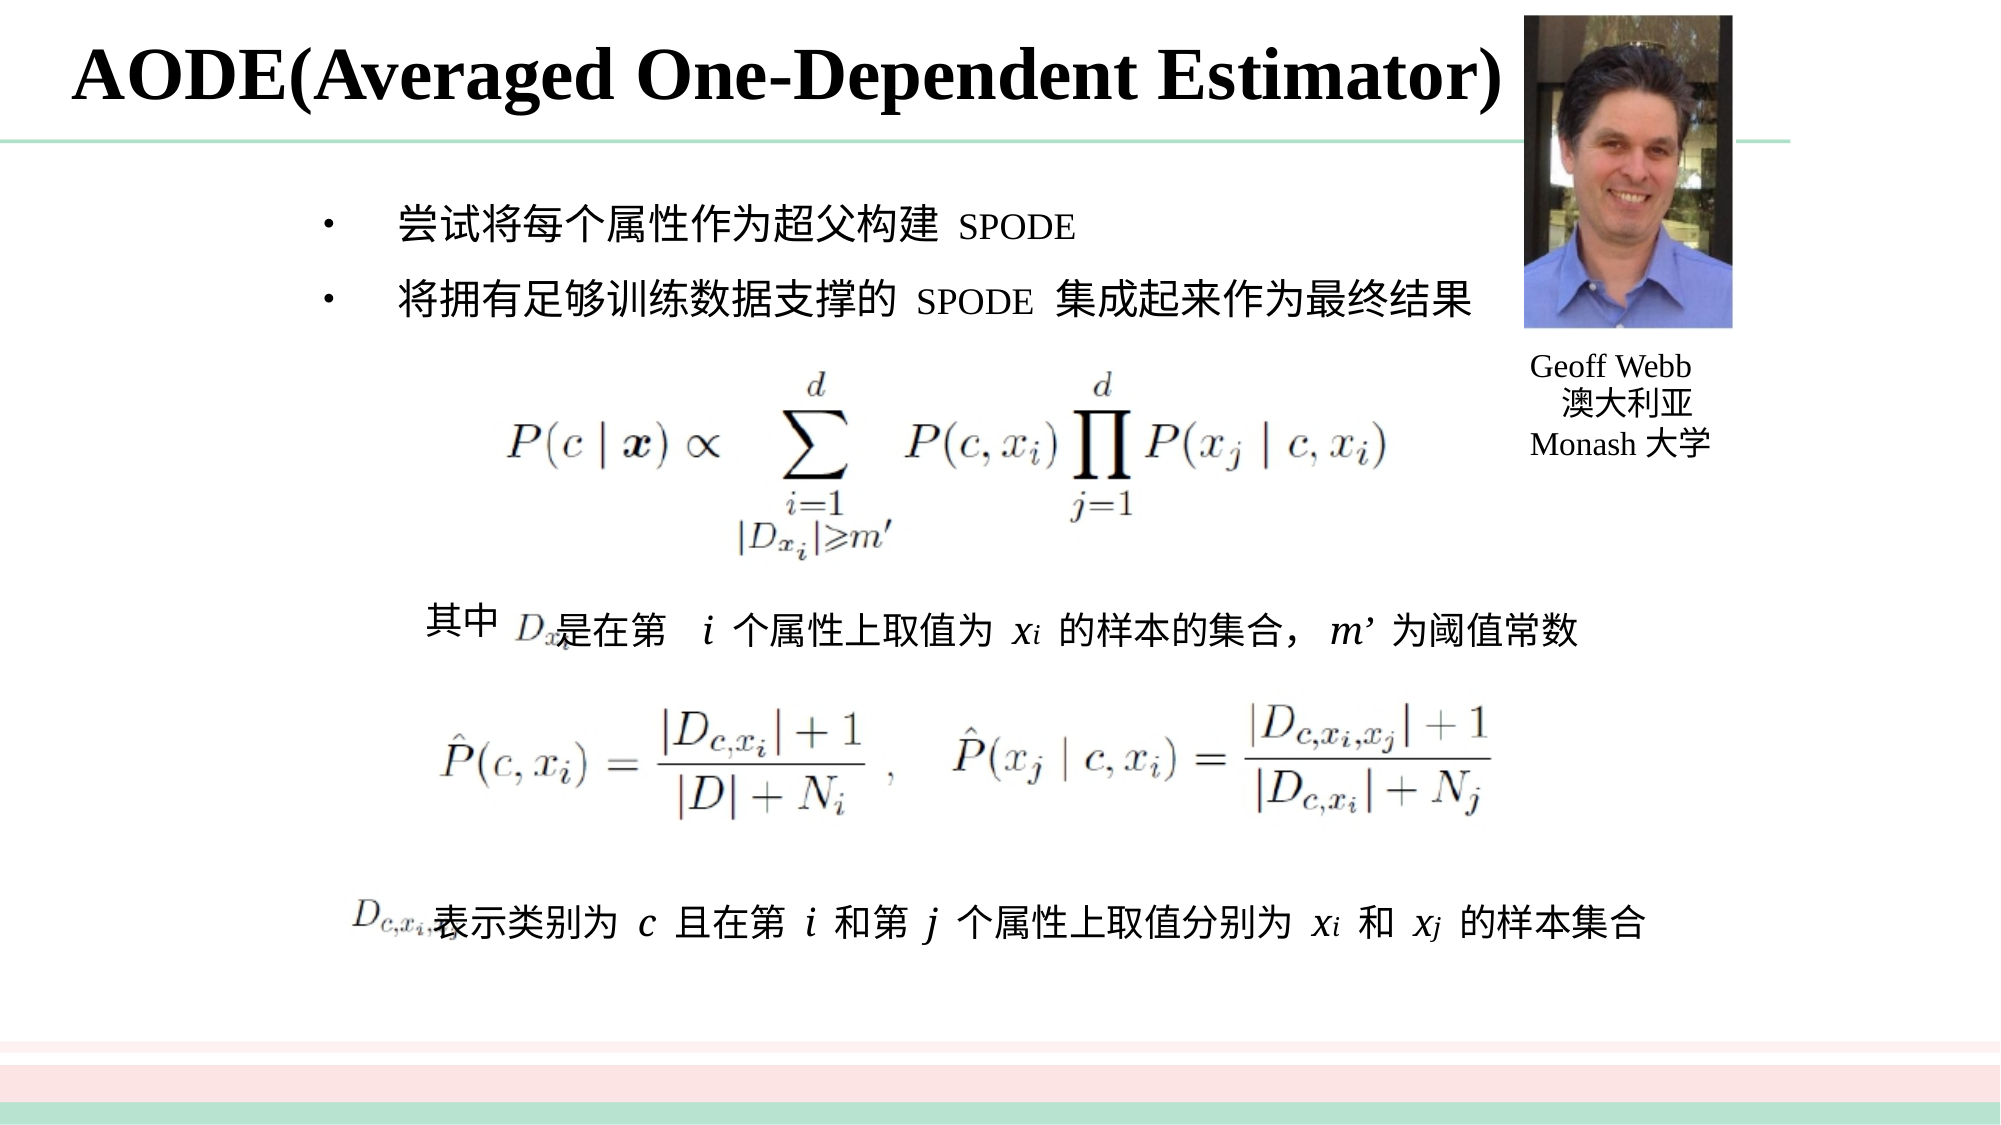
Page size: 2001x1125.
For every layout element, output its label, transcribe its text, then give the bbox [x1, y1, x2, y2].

text_box 是在第 i 个属性上取值为 xi 的样本的集合，m’ 为阈值常数 [582, 606, 1579, 660]
title AODE(Averaged One-Dependent Estimator) [56, 11, 1782, 140]
text_box 表示类别为 c 且在第 i 和第 j 个属性上取值分别为 xi 和 xj 的样本集合 [432, 897, 1647, 952]
picture [0, 0, 2001, 1125]
text_box 其中 [425, 606, 501, 650]
text_box • 尝试将每个属性作为超父构建 SPODE • 将拥有足够训练数据支撑的 SPODE 集成起来作为最终结果 Geoff Webb 澳大利亚 Monash大学 [309, 202, 1713, 470]
